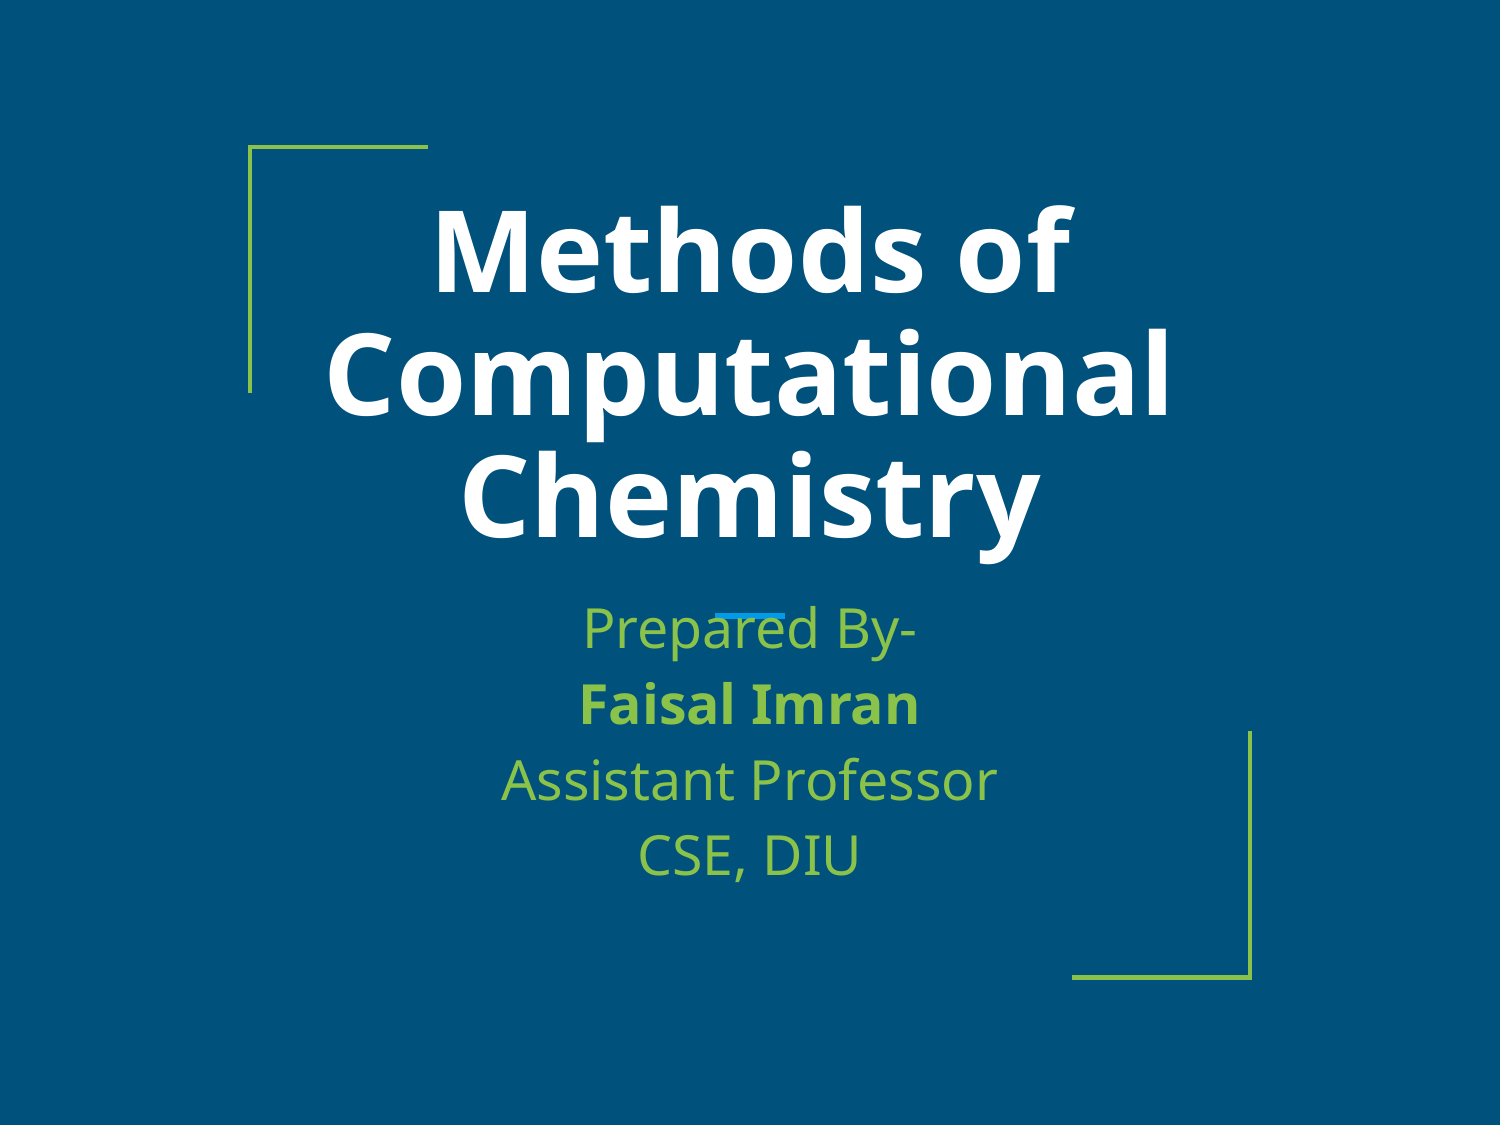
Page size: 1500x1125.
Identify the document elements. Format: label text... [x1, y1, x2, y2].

subtitle Prepared By- Faisal Imran Assistant Professor CSE, DIU [187, 590, 1313, 958]
title Methods of Computational Chemistry [105, 180, 1395, 573]
